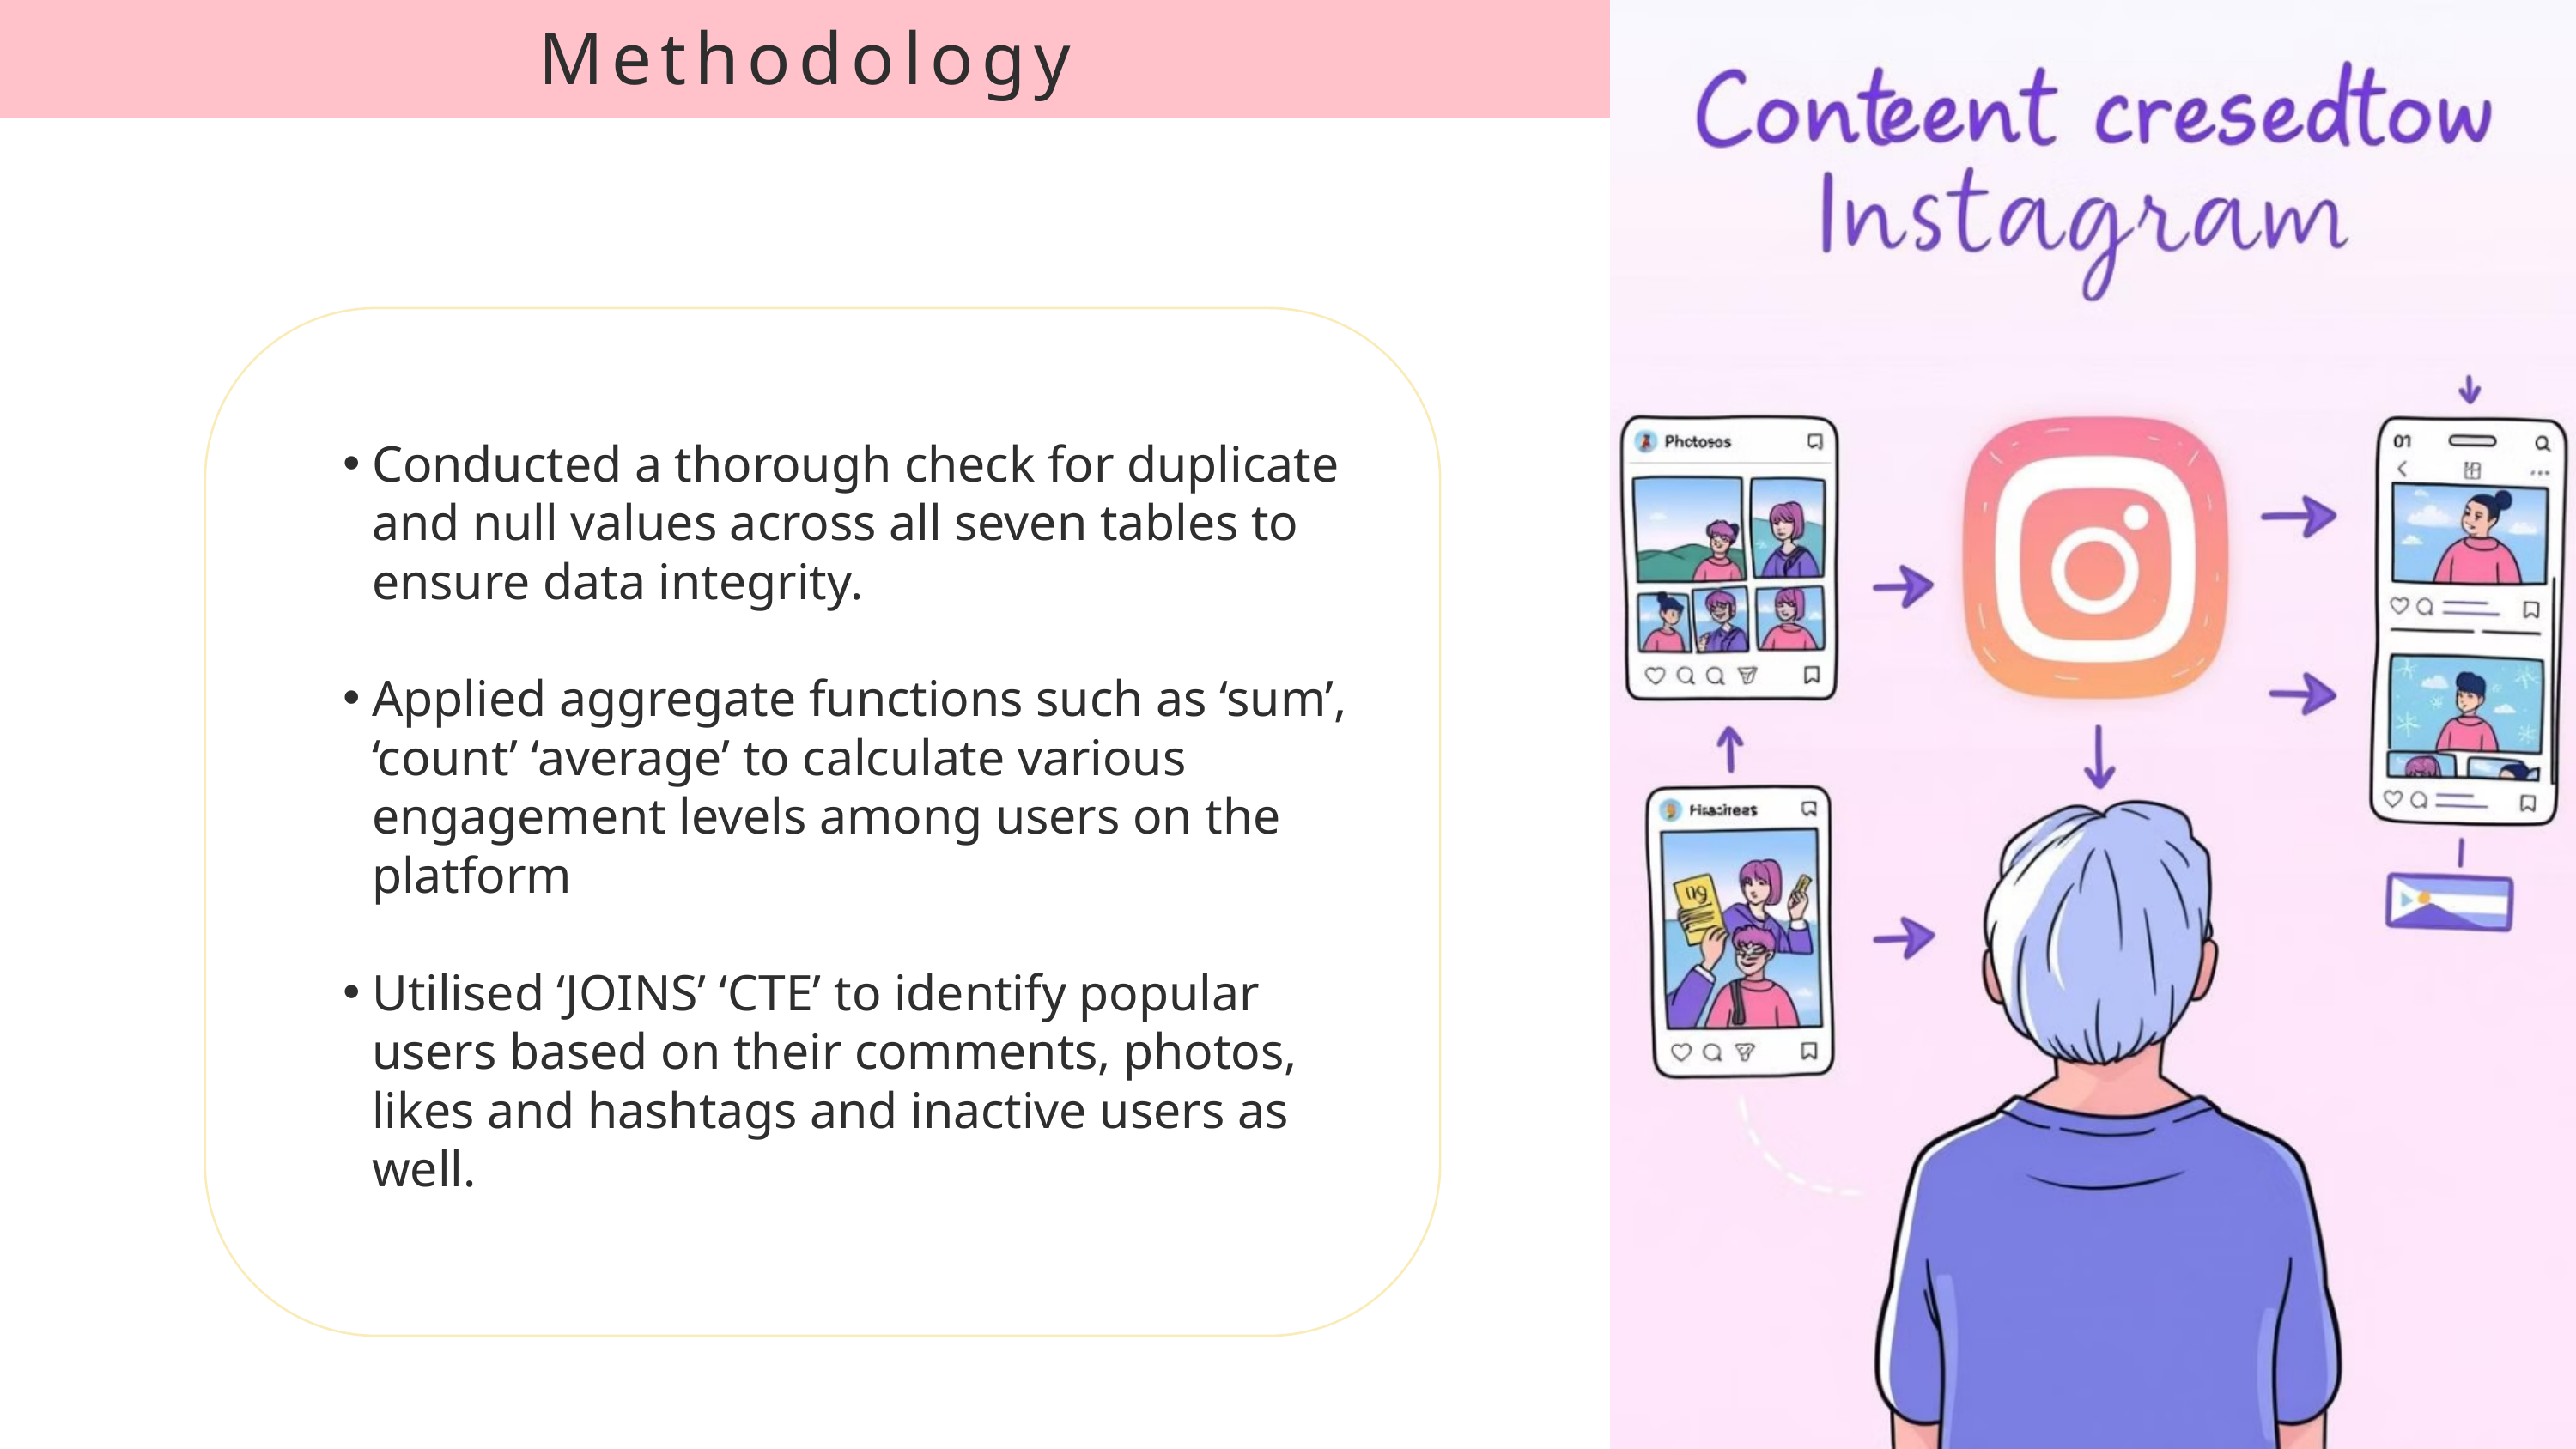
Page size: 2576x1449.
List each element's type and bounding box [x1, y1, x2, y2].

text_box [204, 306, 1442, 1337]
text_box [0, 0, 2576, 1449]
text_box [0, 0, 1611, 118]
